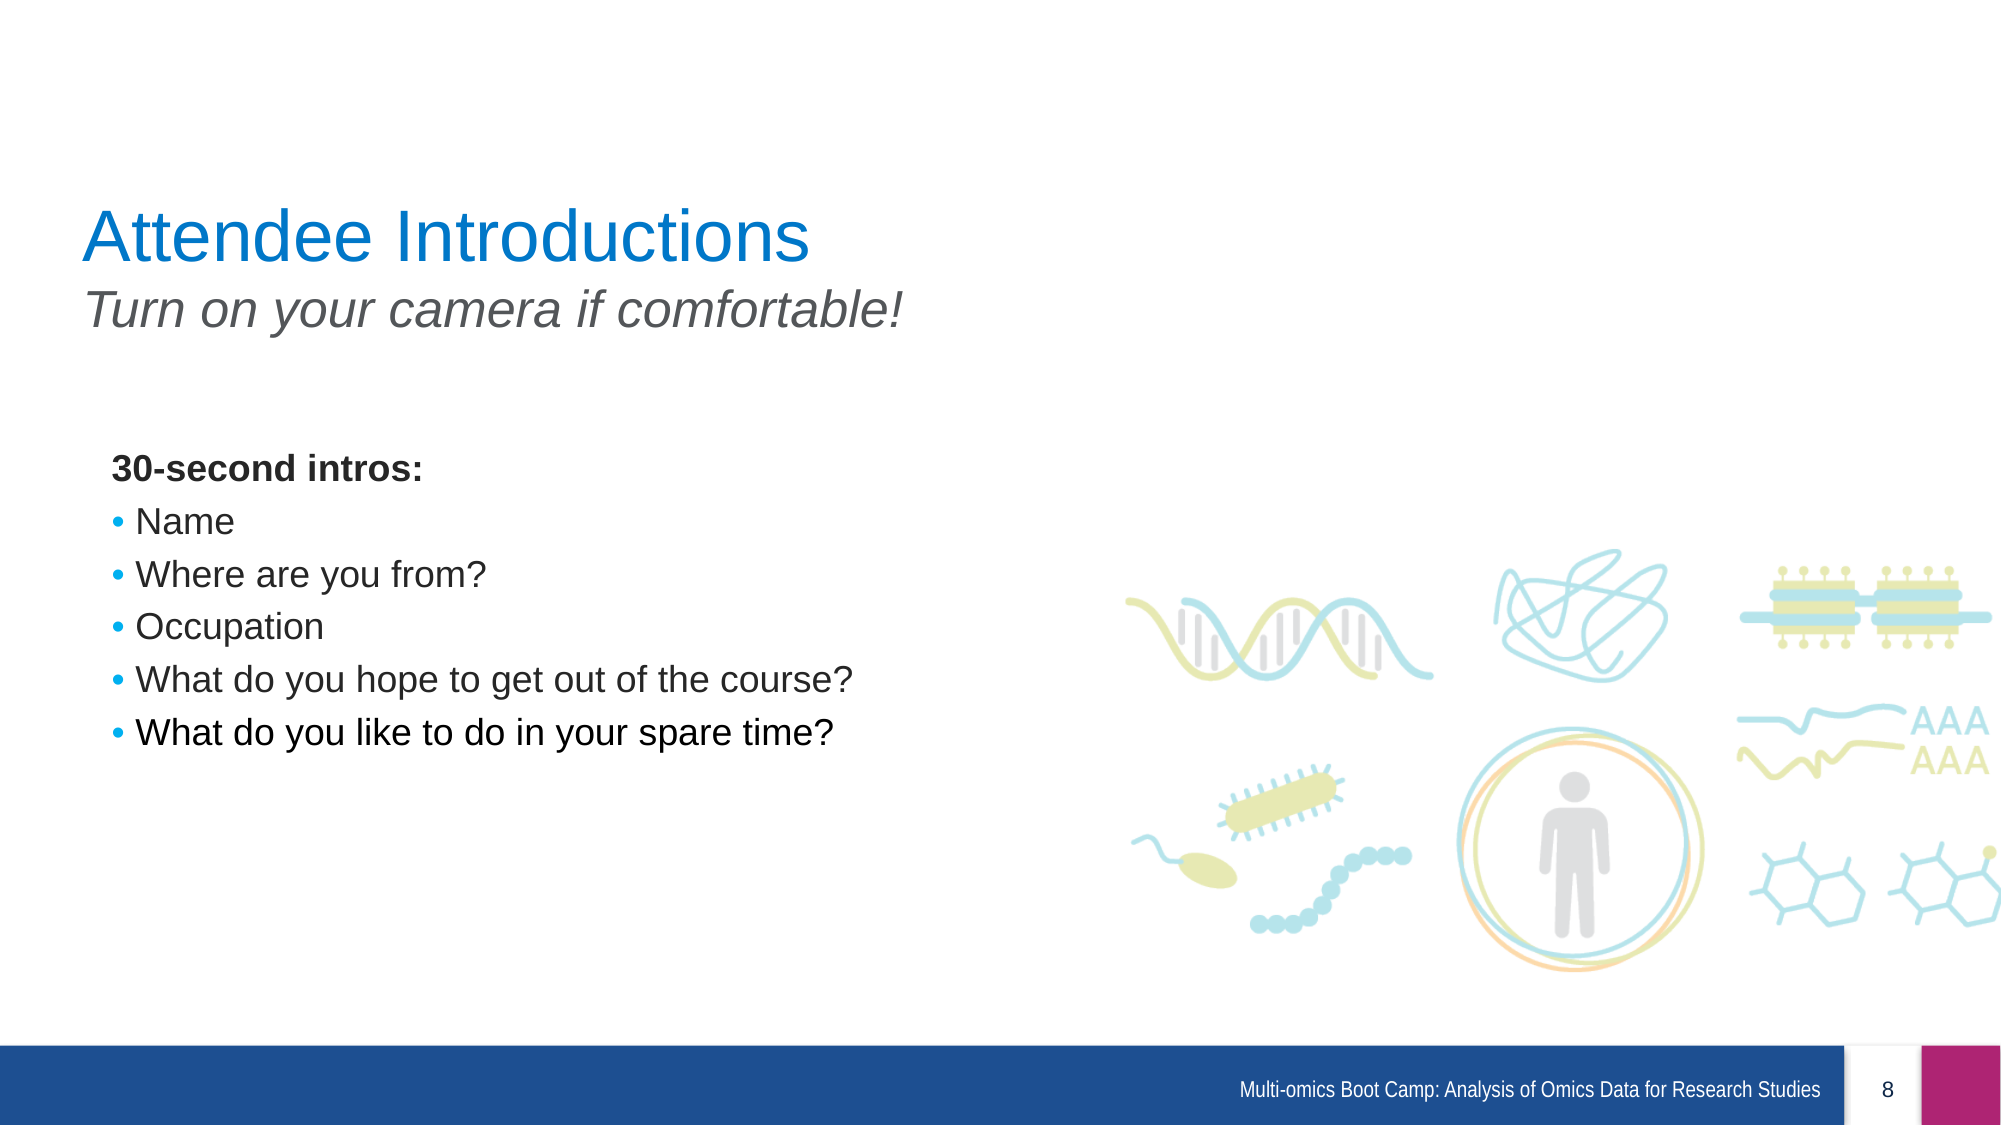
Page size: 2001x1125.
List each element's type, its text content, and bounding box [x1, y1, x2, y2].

list 30-second intros: • Name • Where are you from? • Occupation • What do you hope to get out of the course? • What do you like to do in your spare time? [96, 443, 925, 1043]
title Attendee Introductions Turn on your camera if comfortable! [82, 188, 1893, 386]
picture [1083, 336, 2000, 1028]
